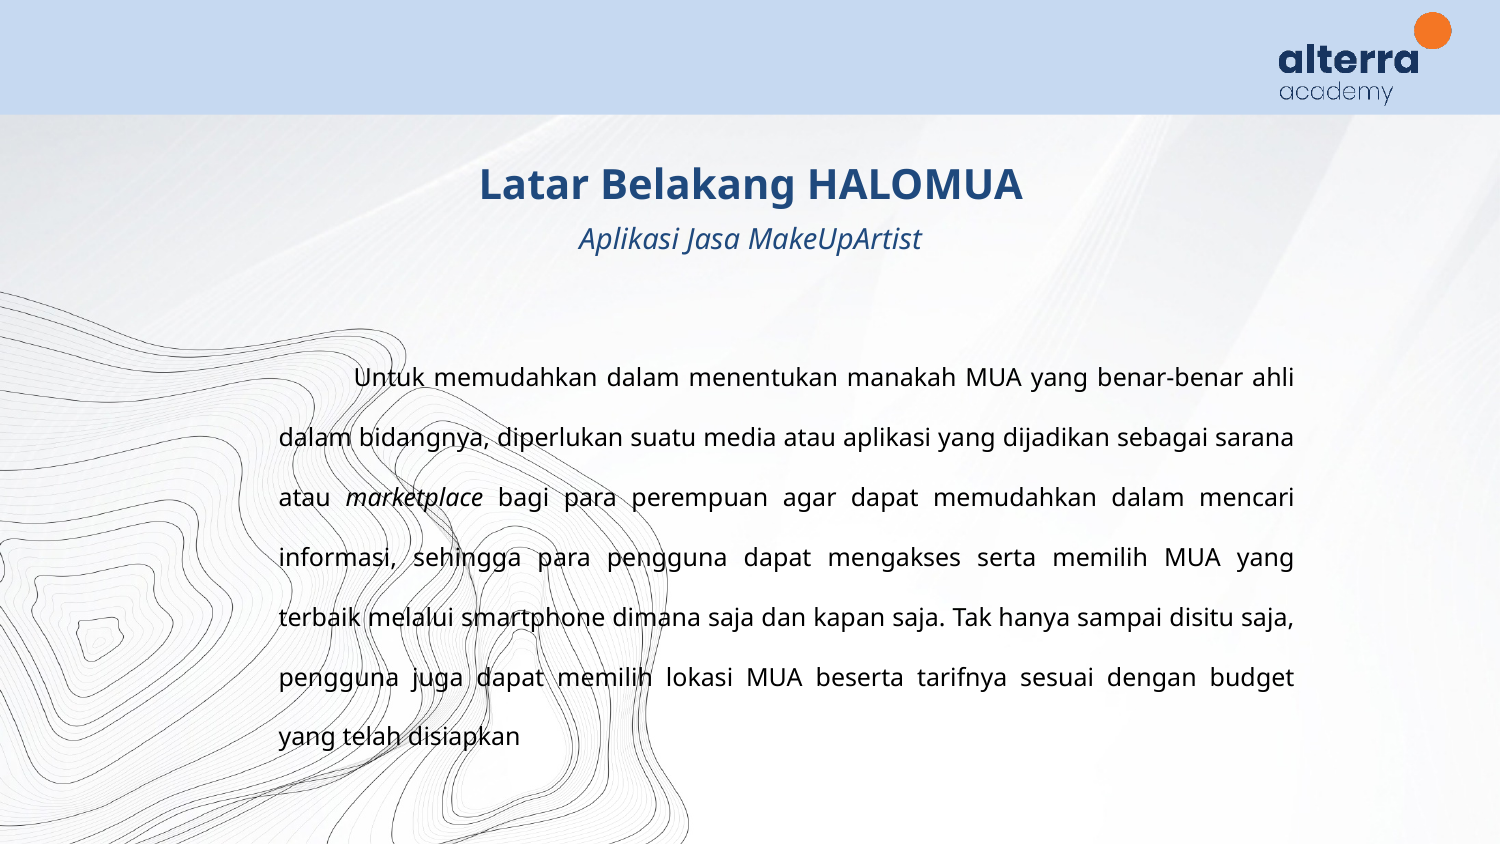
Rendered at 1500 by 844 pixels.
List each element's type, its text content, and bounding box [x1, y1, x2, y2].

picture [0, 2, 1500, 844]
text_box Latar Belakang HALOMUA Aplikasi Jasa MakeUpArtist [307, 150, 1194, 263]
text_box Untuk memudahkan dalam menentukan manakah MUA yang benar-benar ahli dalam bidangnya, diperlukan suatu media atau aplikasi yang dijadikan sebagai sarana atau marketplace bagi para perempuan agar dapat memudahkan dalam mencari informasi, sehingga para pengguna dapat mengakses serta memilih MUA yang terbaik melalui smartphone dimana saja dan kapan saja. Tak hanya sampai disitu saja, pengguna juga dapat memilih lokasi MUA beserta tarifnya sesuai dengan budget yang telah disiapkan [188, 324, 1311, 759]
